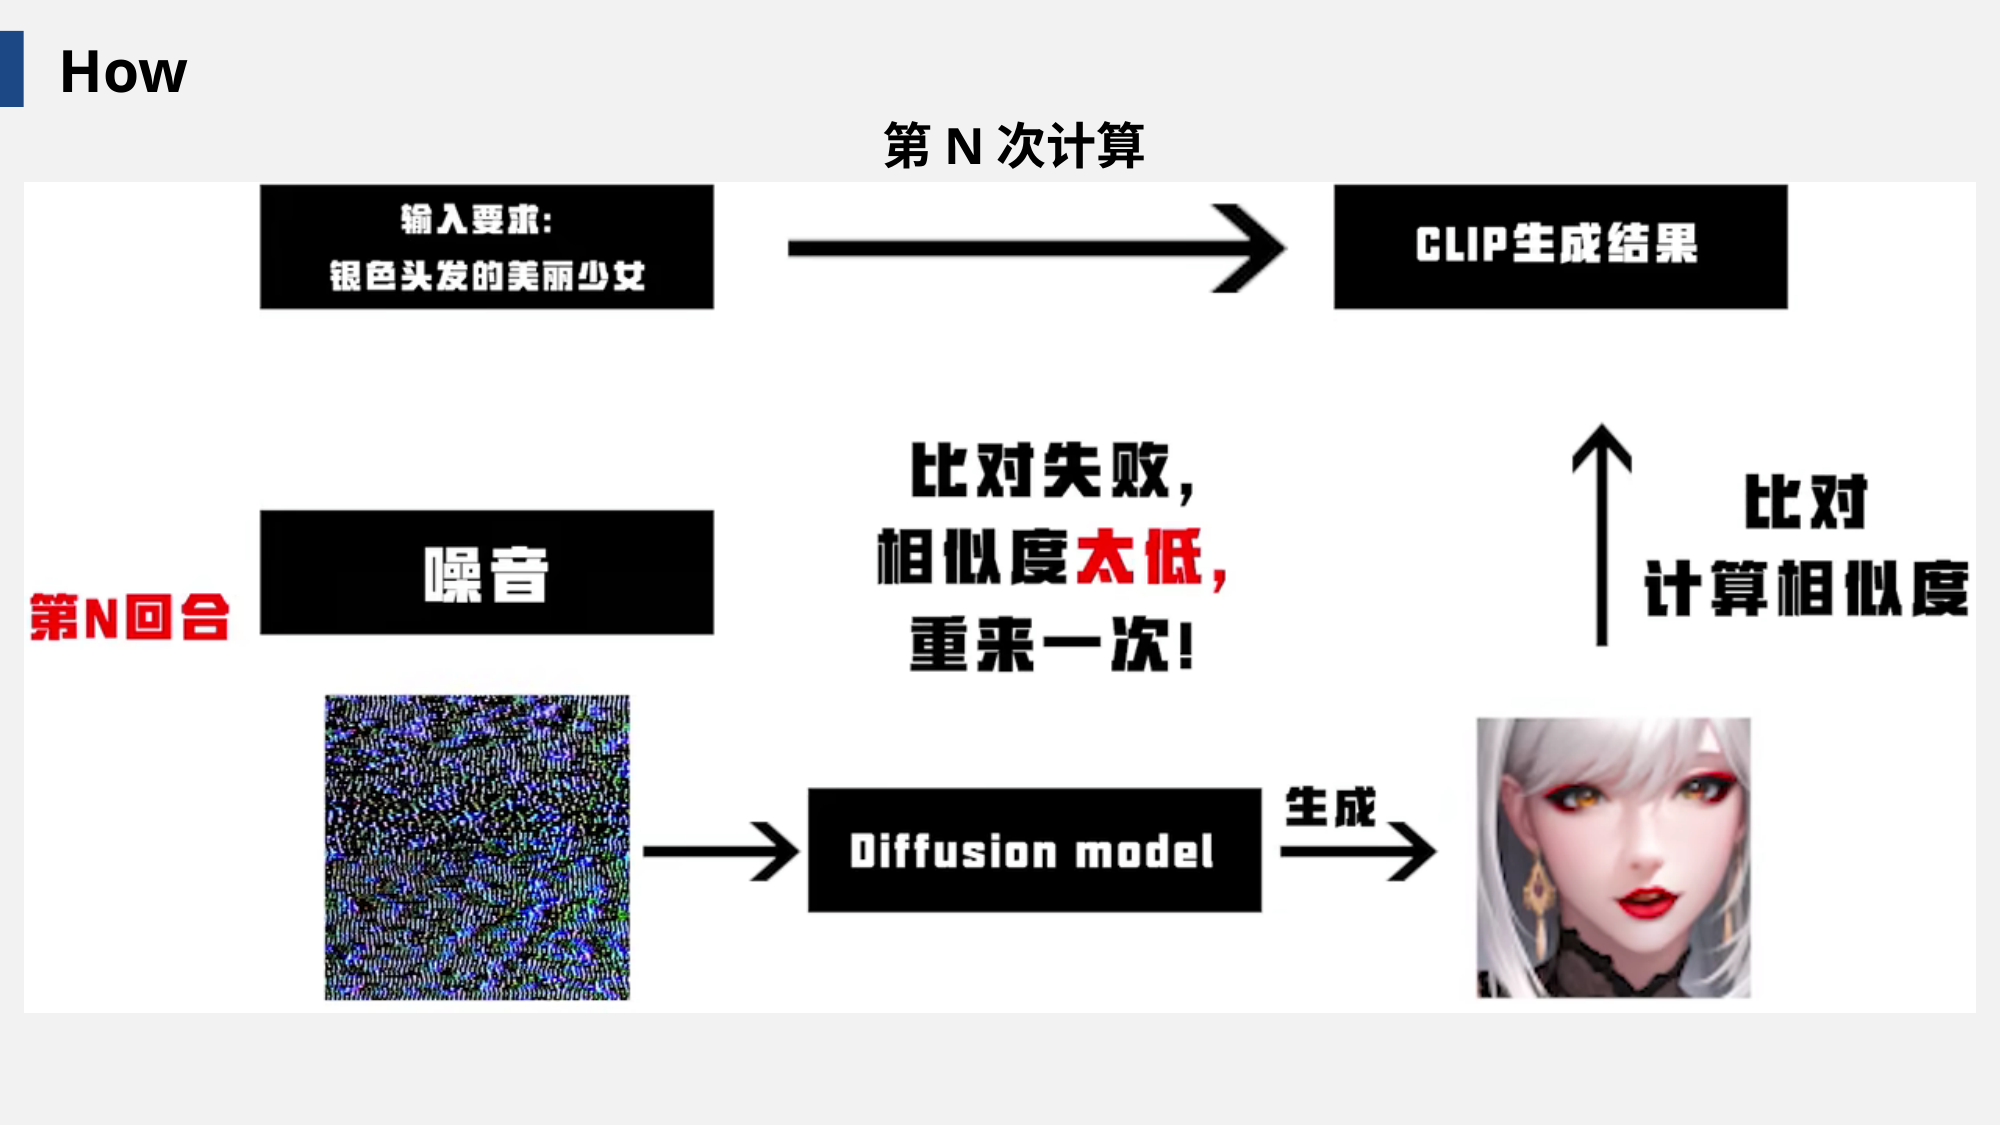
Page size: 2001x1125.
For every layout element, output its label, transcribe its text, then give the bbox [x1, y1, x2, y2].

picture [23, 182, 1976, 1013]
text_box [0, 30, 24, 107]
text_box 第N次计算 [867, 107, 1162, 179]
text_box How [44, 26, 679, 111]
